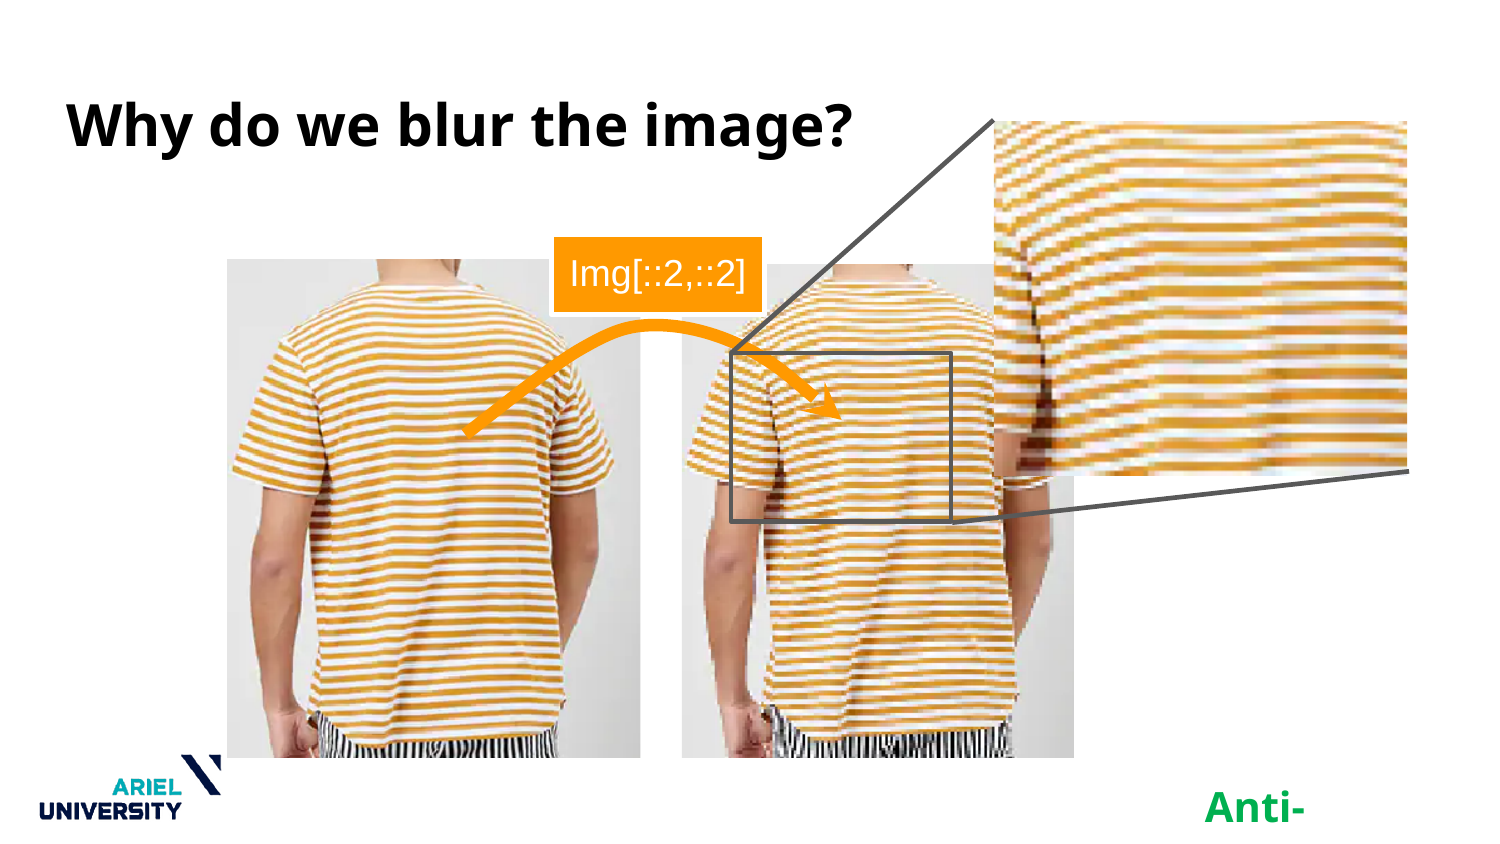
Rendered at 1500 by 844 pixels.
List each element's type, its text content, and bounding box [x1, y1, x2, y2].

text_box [226, 119, 1410, 759]
picture [14, 743, 246, 830]
title Why do we blur the image? [51, 72, 1449, 167]
list Anti-Aliasing! [1102, 758, 1483, 831]
